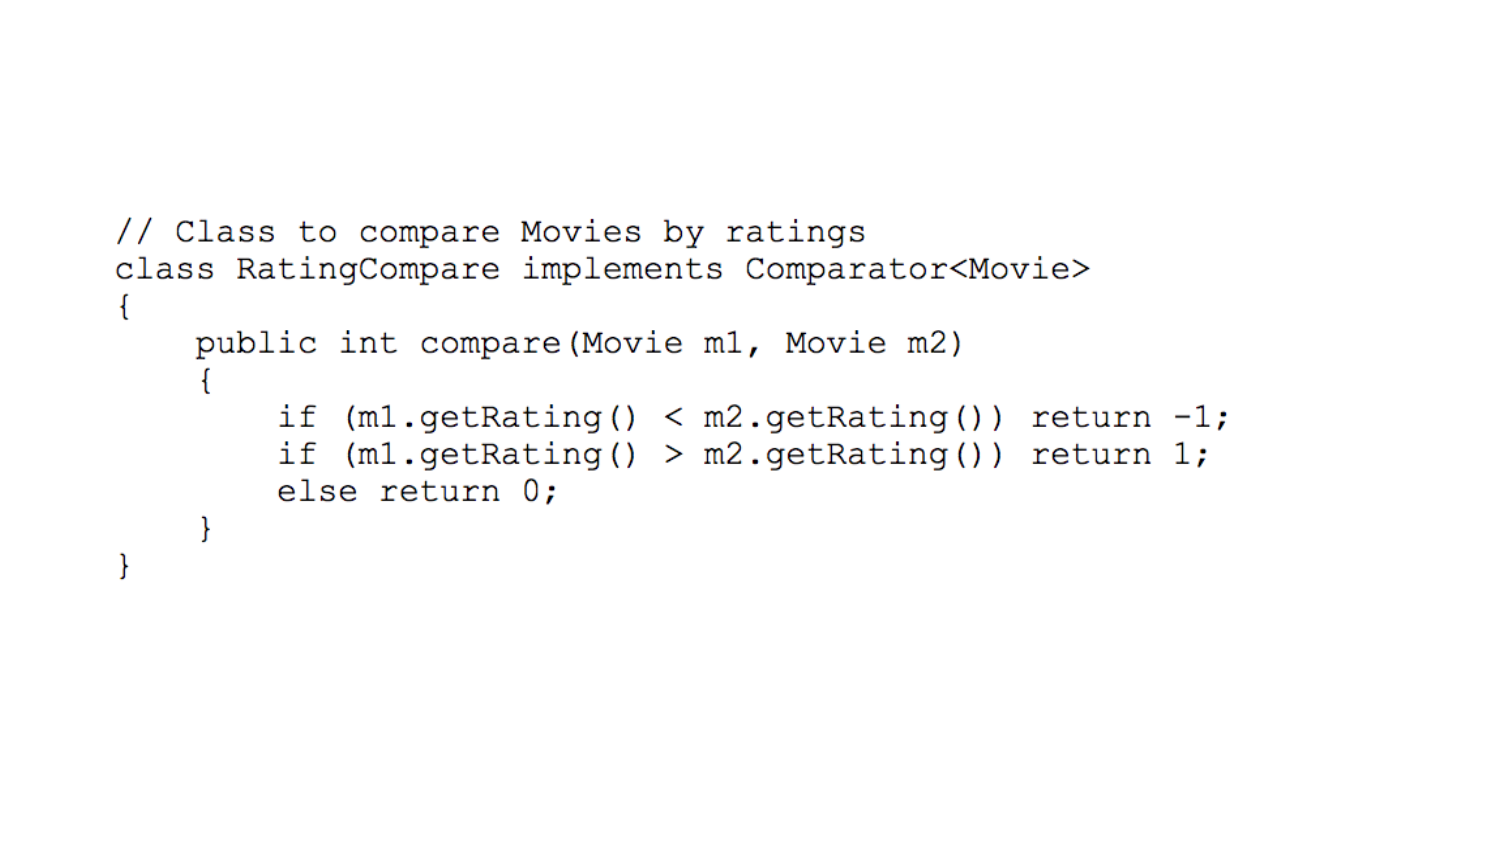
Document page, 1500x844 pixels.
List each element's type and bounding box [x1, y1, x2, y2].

picture [90, 194, 1285, 607]
